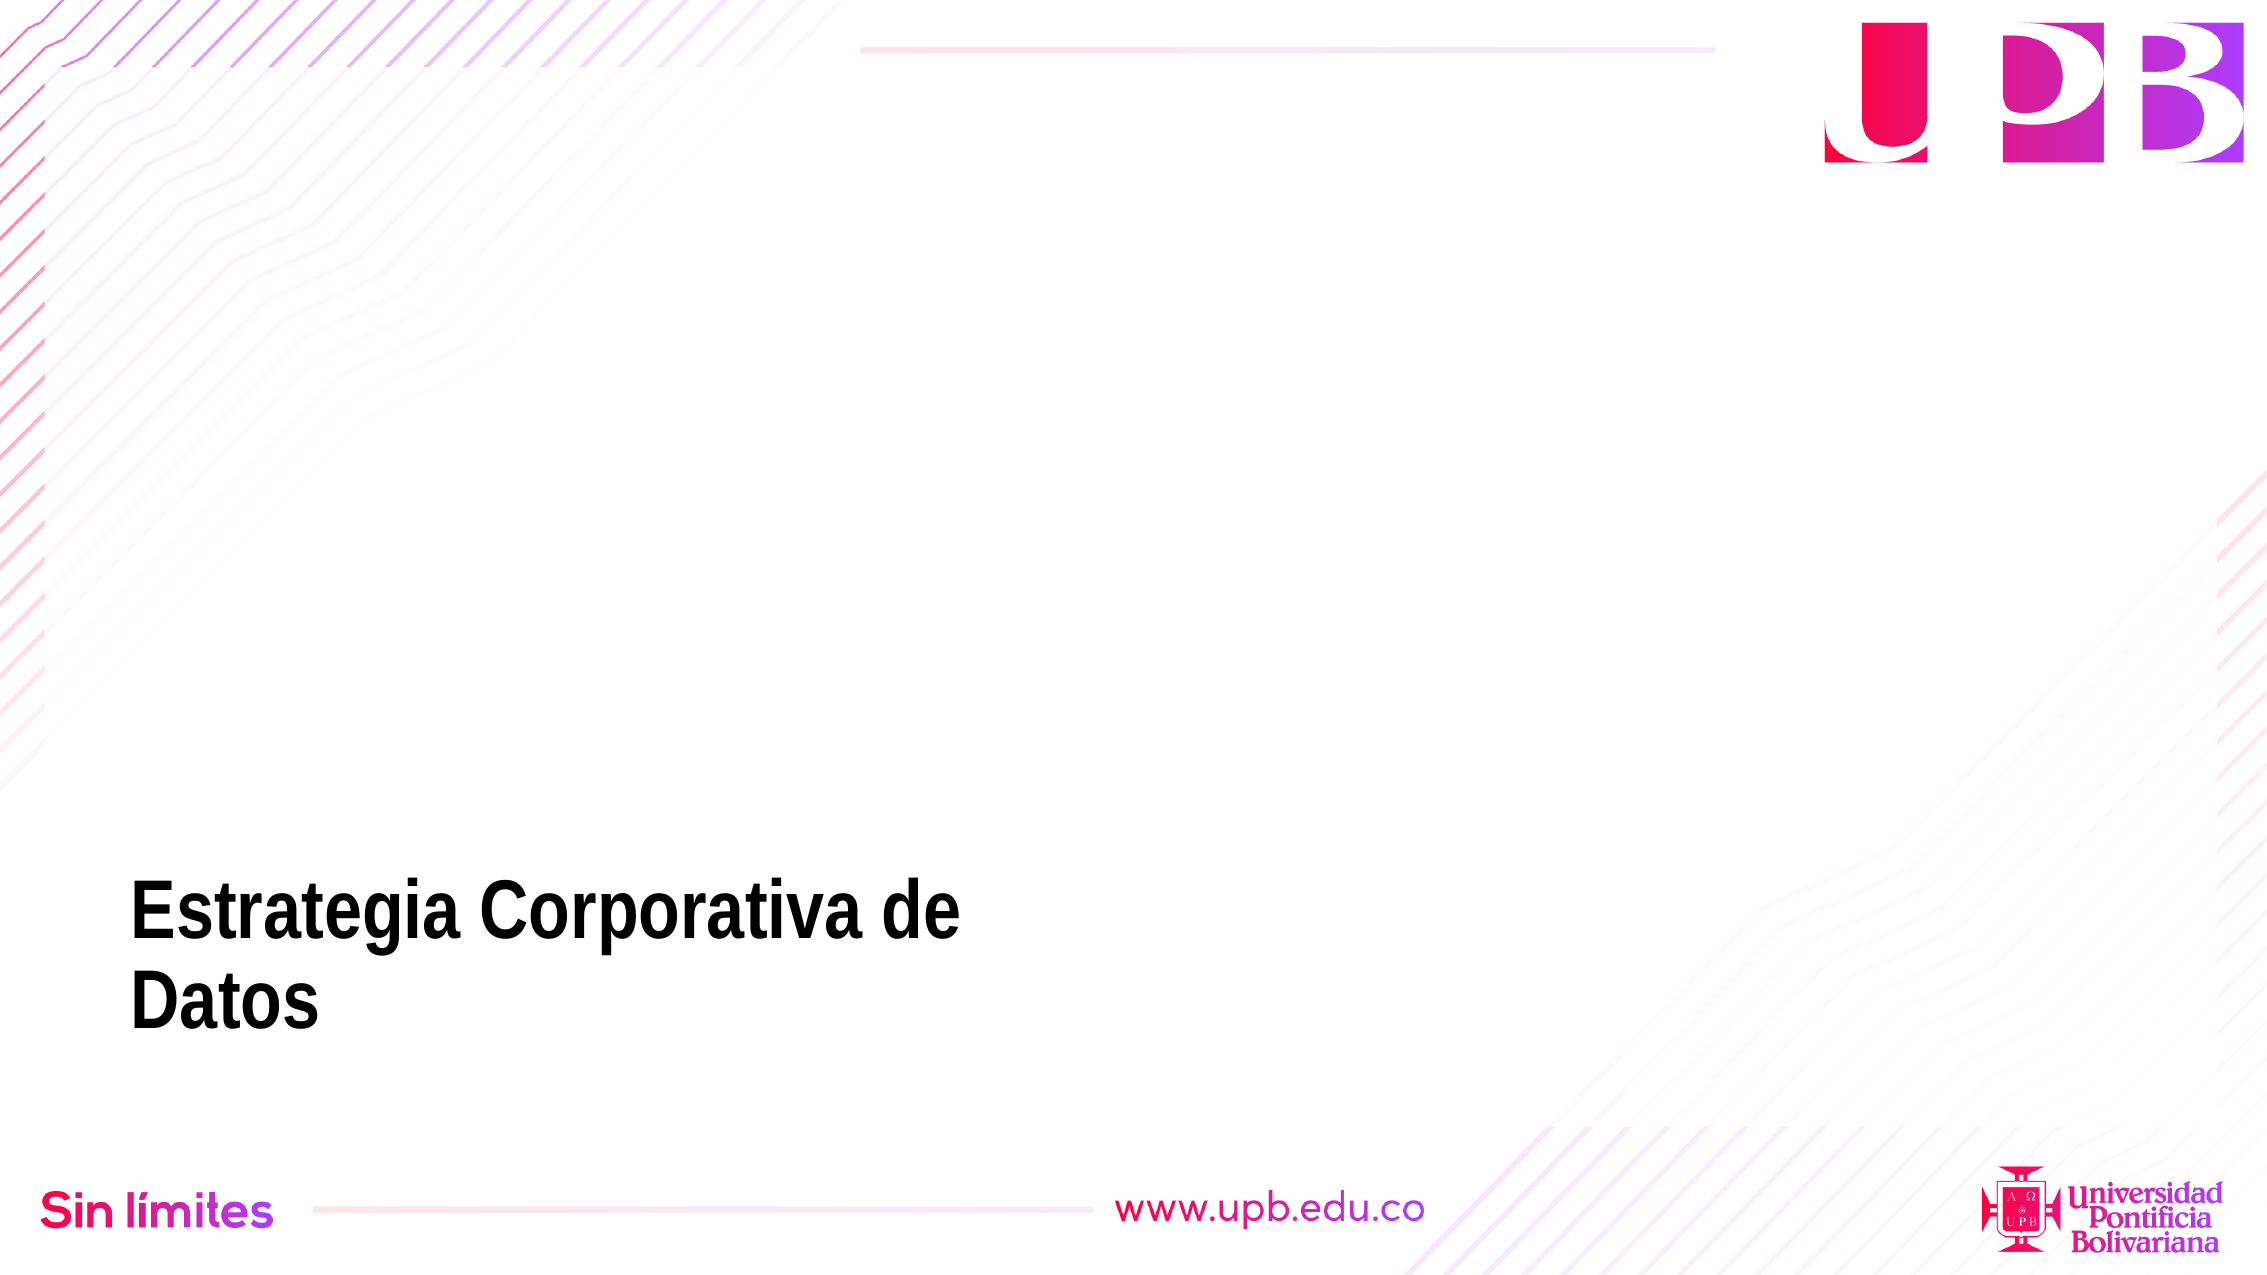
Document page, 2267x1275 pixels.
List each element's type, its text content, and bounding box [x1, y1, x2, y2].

picture [0, 0, 2267, 1275]
list Estrategia Corporativa de Datos [115, 859, 1030, 1062]
